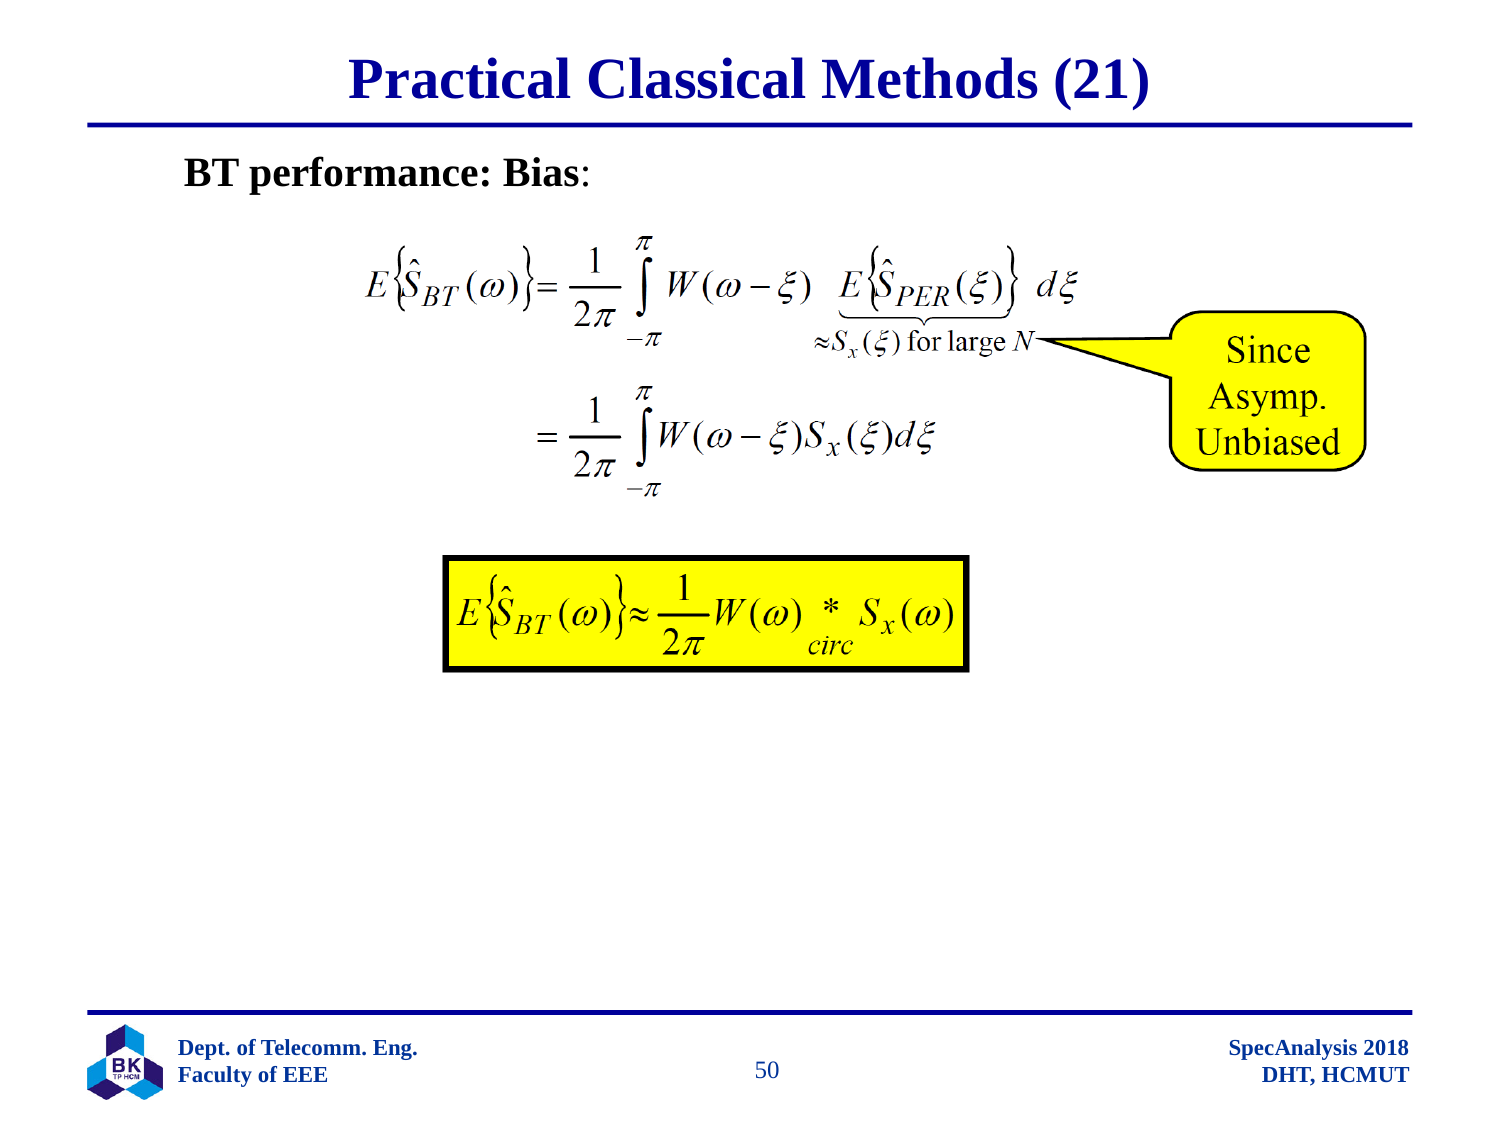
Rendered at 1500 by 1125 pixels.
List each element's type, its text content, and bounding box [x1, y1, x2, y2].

title Practical Classical Methods (21) [0, 37, 1500, 113]
picture [349, 212, 1376, 689]
list BT performance: Bias: [112, 137, 1388, 988]
picture [87, 1024, 163, 1100]
slide_number 50 [424, 1037, 976, 1101]
